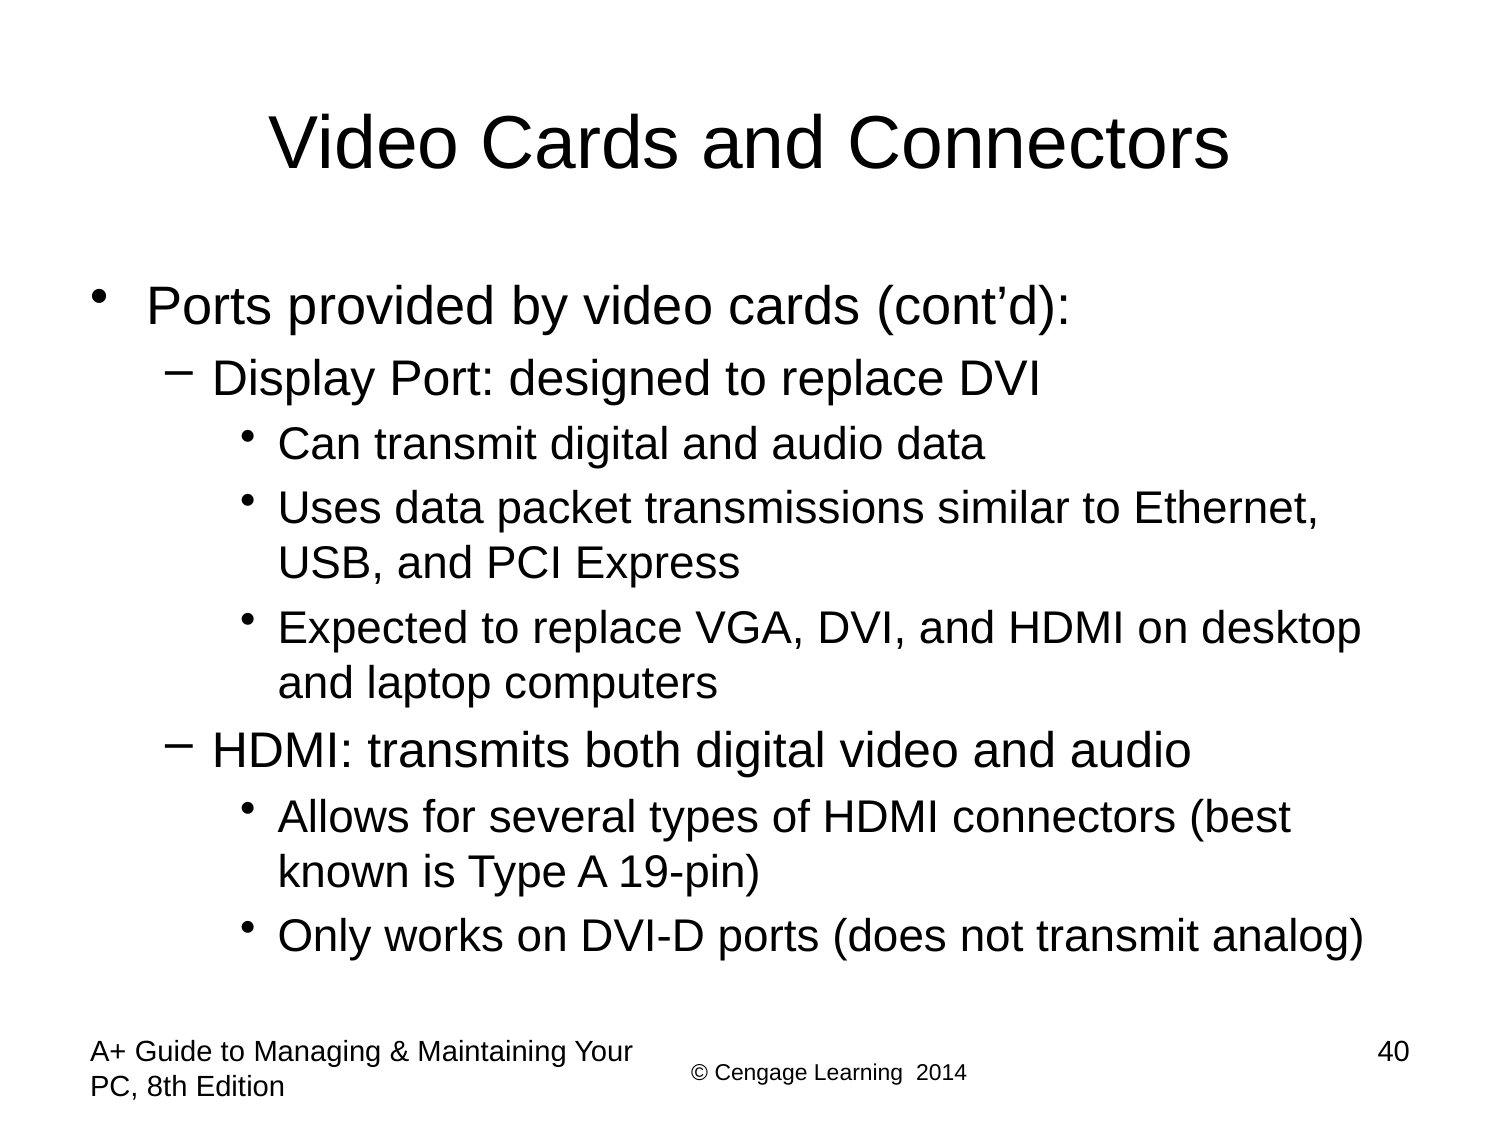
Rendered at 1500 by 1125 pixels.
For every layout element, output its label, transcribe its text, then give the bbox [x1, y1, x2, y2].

title Video Cards and Connectors [75, 45, 1425, 233]
footer A+ Guide to Managing & Maintaining Your PC, 8th Edition [74, 1024, 676, 1103]
list Ports provided by video cards (cont’d): Display Port: designed to replace DVI Can transmit digital and audio data Uses data packet transmissions similar to Ethernet, USB, and PCI Express Expected to replace VGA, DVI, and HDMI on desktop and laptop computers HDMI: transmits both digital video and audio Allows for several types of HDMI connectors (best known is Type A 19-pin) Only works on DVI-D ports (does not transmit analog) [75, 262, 1425, 1005]
slide_number 40 [1074, 1024, 1426, 1103]
